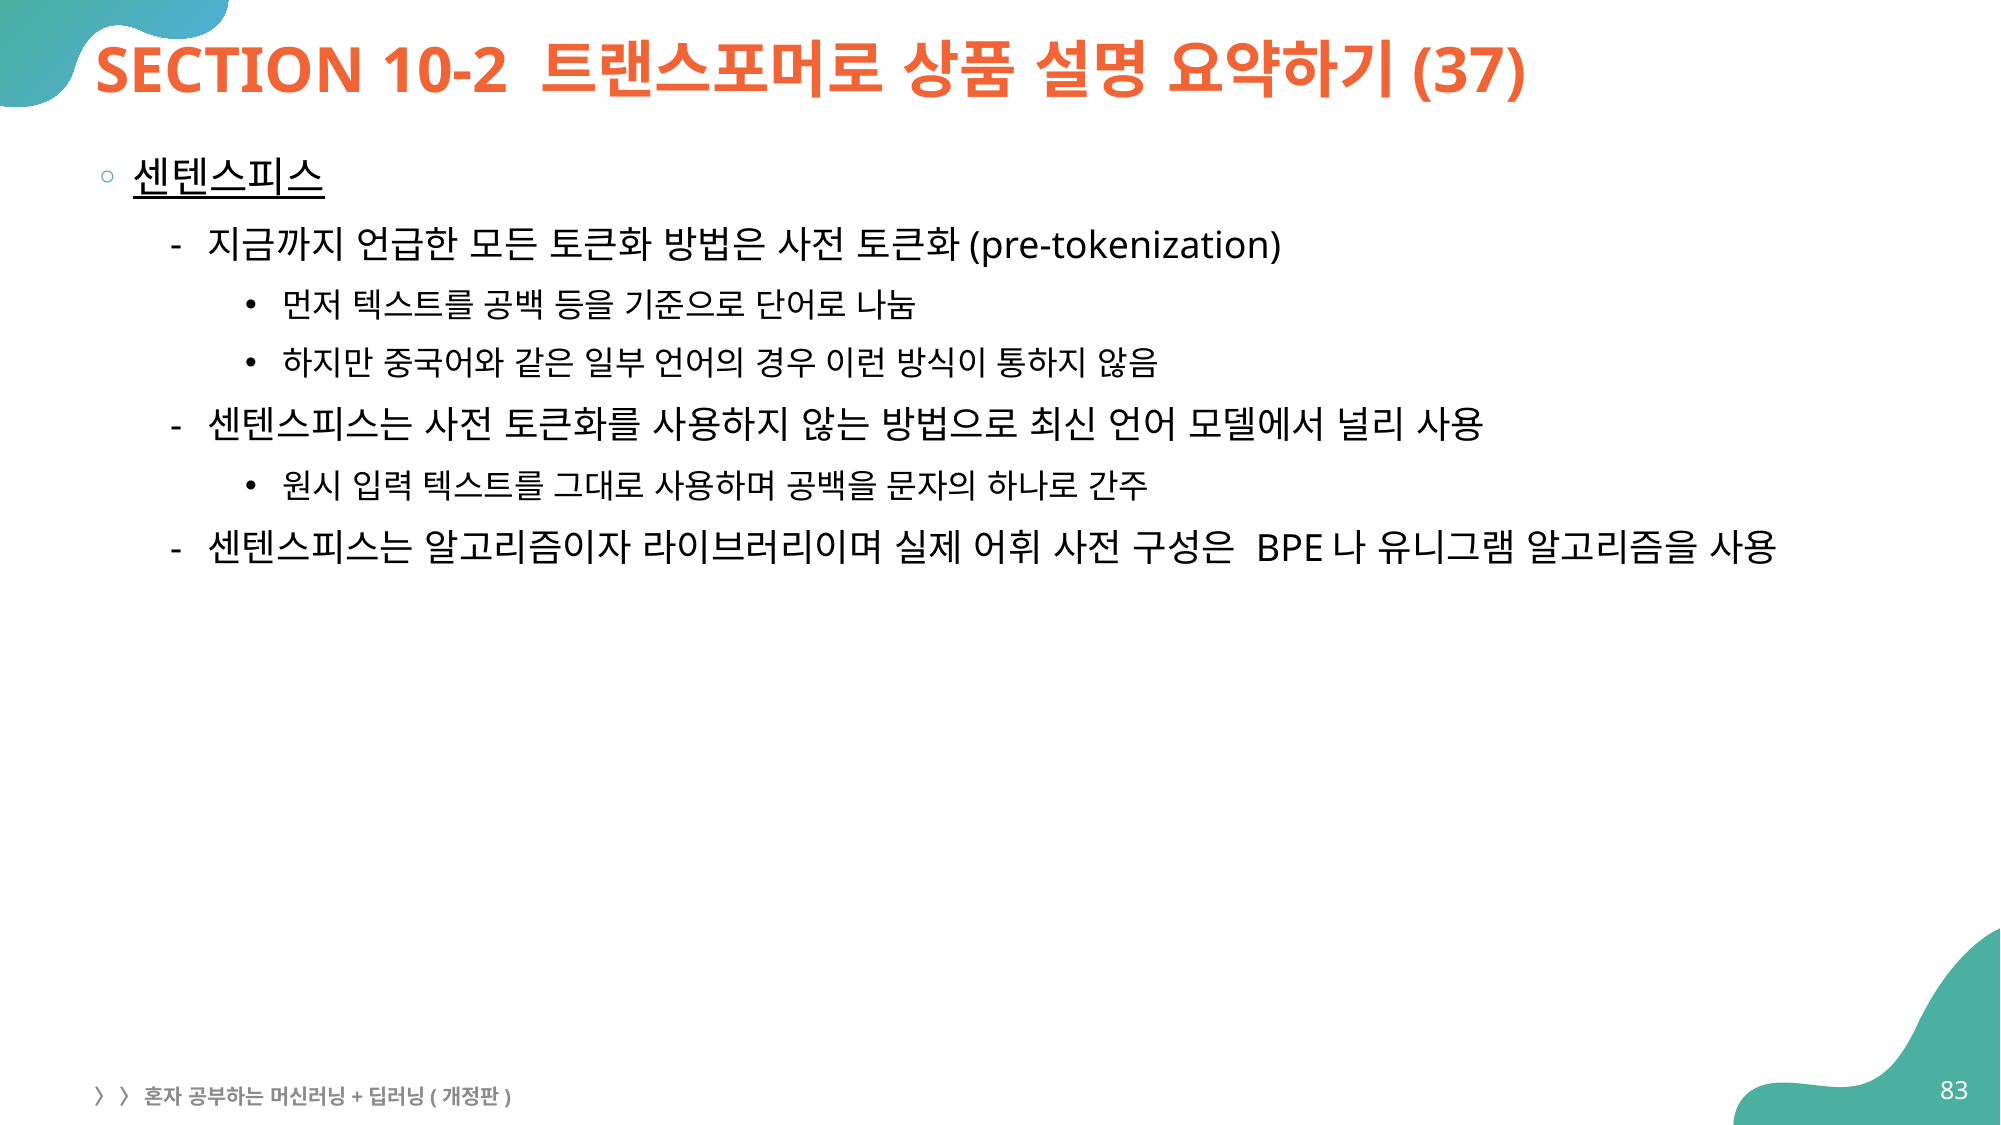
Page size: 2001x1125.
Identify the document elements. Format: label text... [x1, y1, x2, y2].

list 센텐스피스 지금까지 언급한 모든 토큰화 방법은 사전 토큰화(pre-tokenization) 먼저 텍스트를 공백 등을 기준으로 단어로 나눔 하지만 중국어와 같은 일부 언어의 경우 이런 방식이 통하지 않음 센텐스피스는 사전 토큰화를 사용하지 않는 방법으로 최신 언어 모델에서 널리 사용 원시 입력 텍스트를 그대로 사용하며 공백을 문자의 하나로 간주 센텐스피스는 알고리즘이자 라이브러리이며 실제 어휘 사전 구성은 BPE나 유니그램 알고리즘을 사용 [79, 133, 1964, 1010]
title SECTION 10-2 트랜스포머로 상품 설명 요약하기(37) [79, 17, 1931, 128]
footer 〉 〉 혼자 공부하는 머신러닝+딥러닝(개정판) [79, 1078, 755, 1114]
slide_number 83 [1917, 1061, 1984, 1122]
